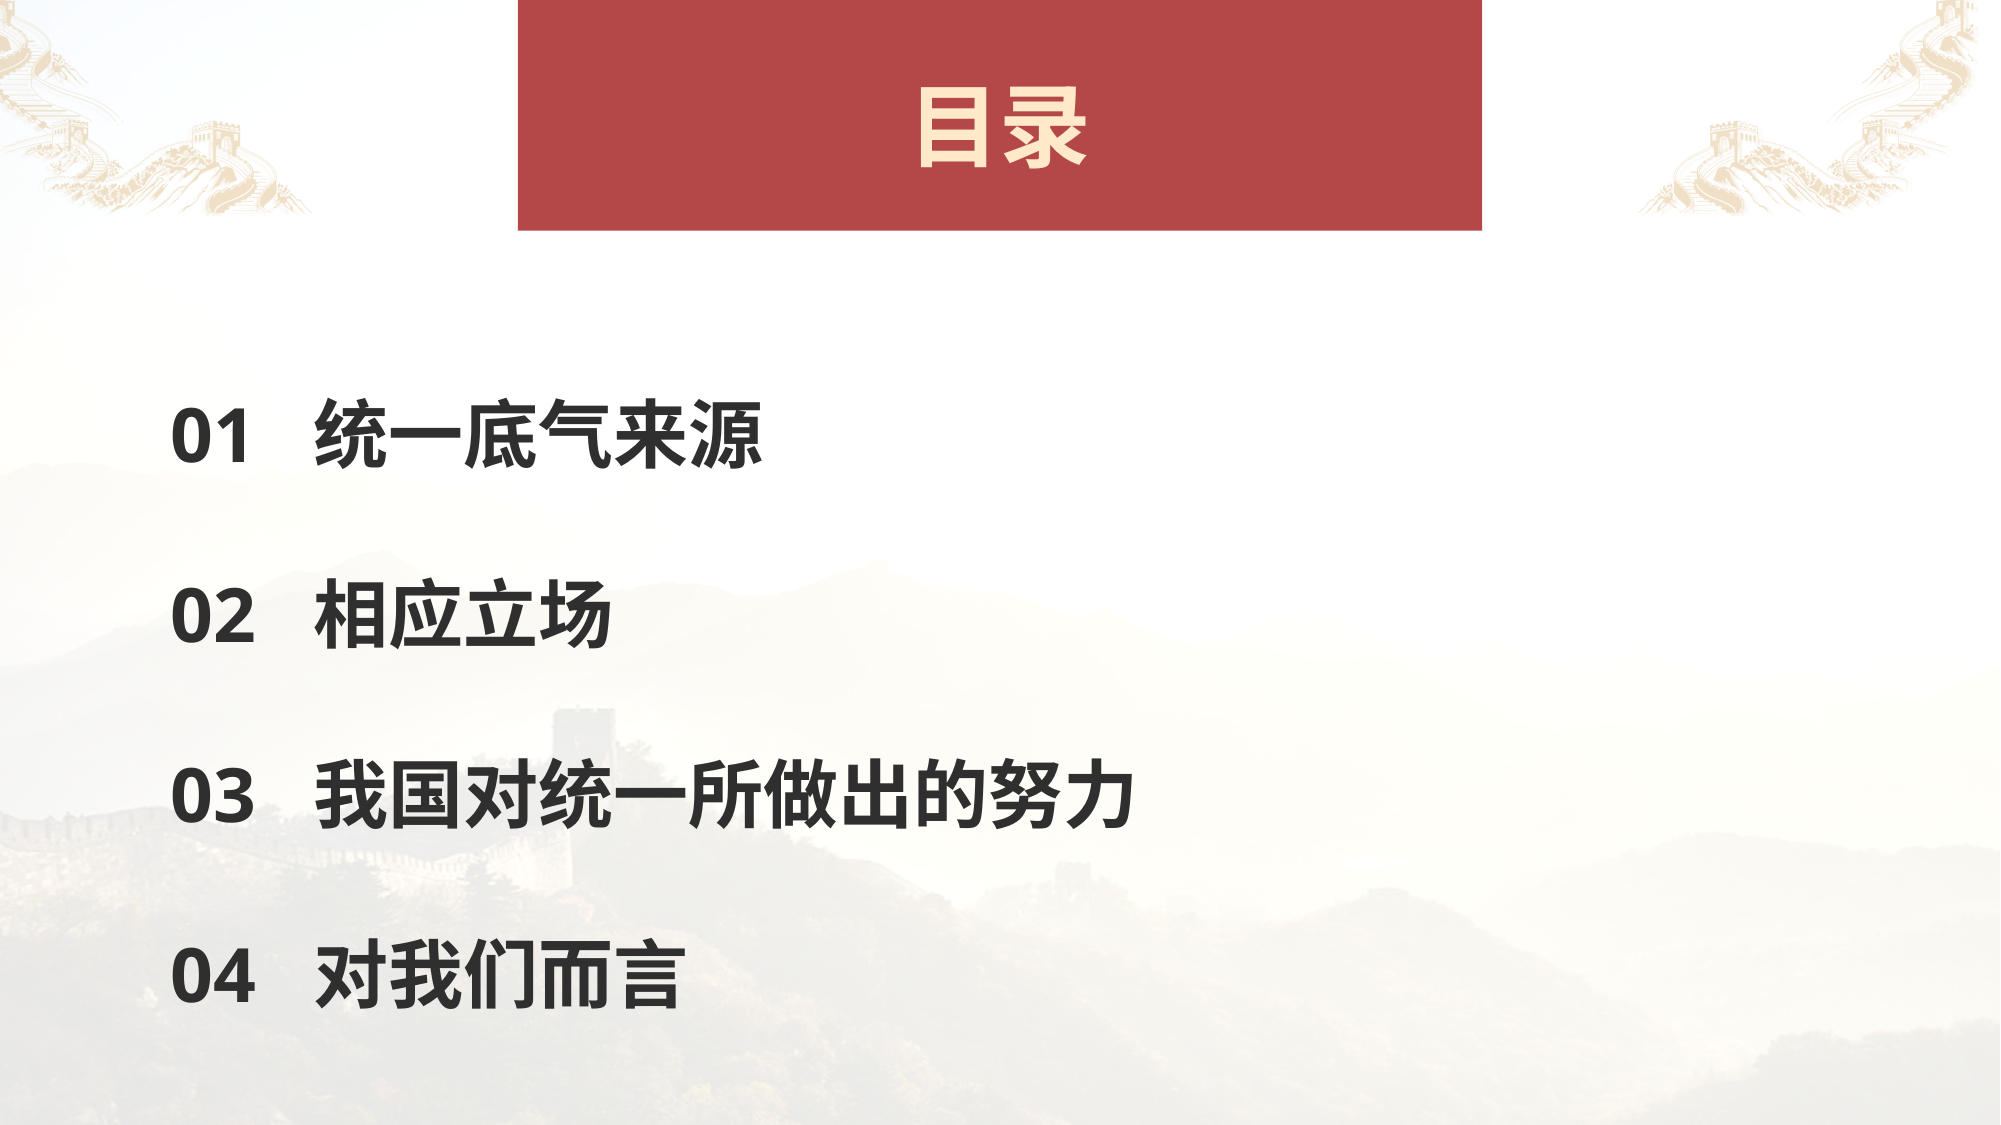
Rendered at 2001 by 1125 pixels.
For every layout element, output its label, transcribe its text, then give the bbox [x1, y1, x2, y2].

title 目录 [540, 38, 1460, 187]
picture [0, 0, 313, 217]
picture [1637, 0, 1979, 217]
text_box 01 统一底气来源 02 相应立场 03 我国对统一所做出的努力 04 对我们而言 [155, 290, 1236, 1026]
